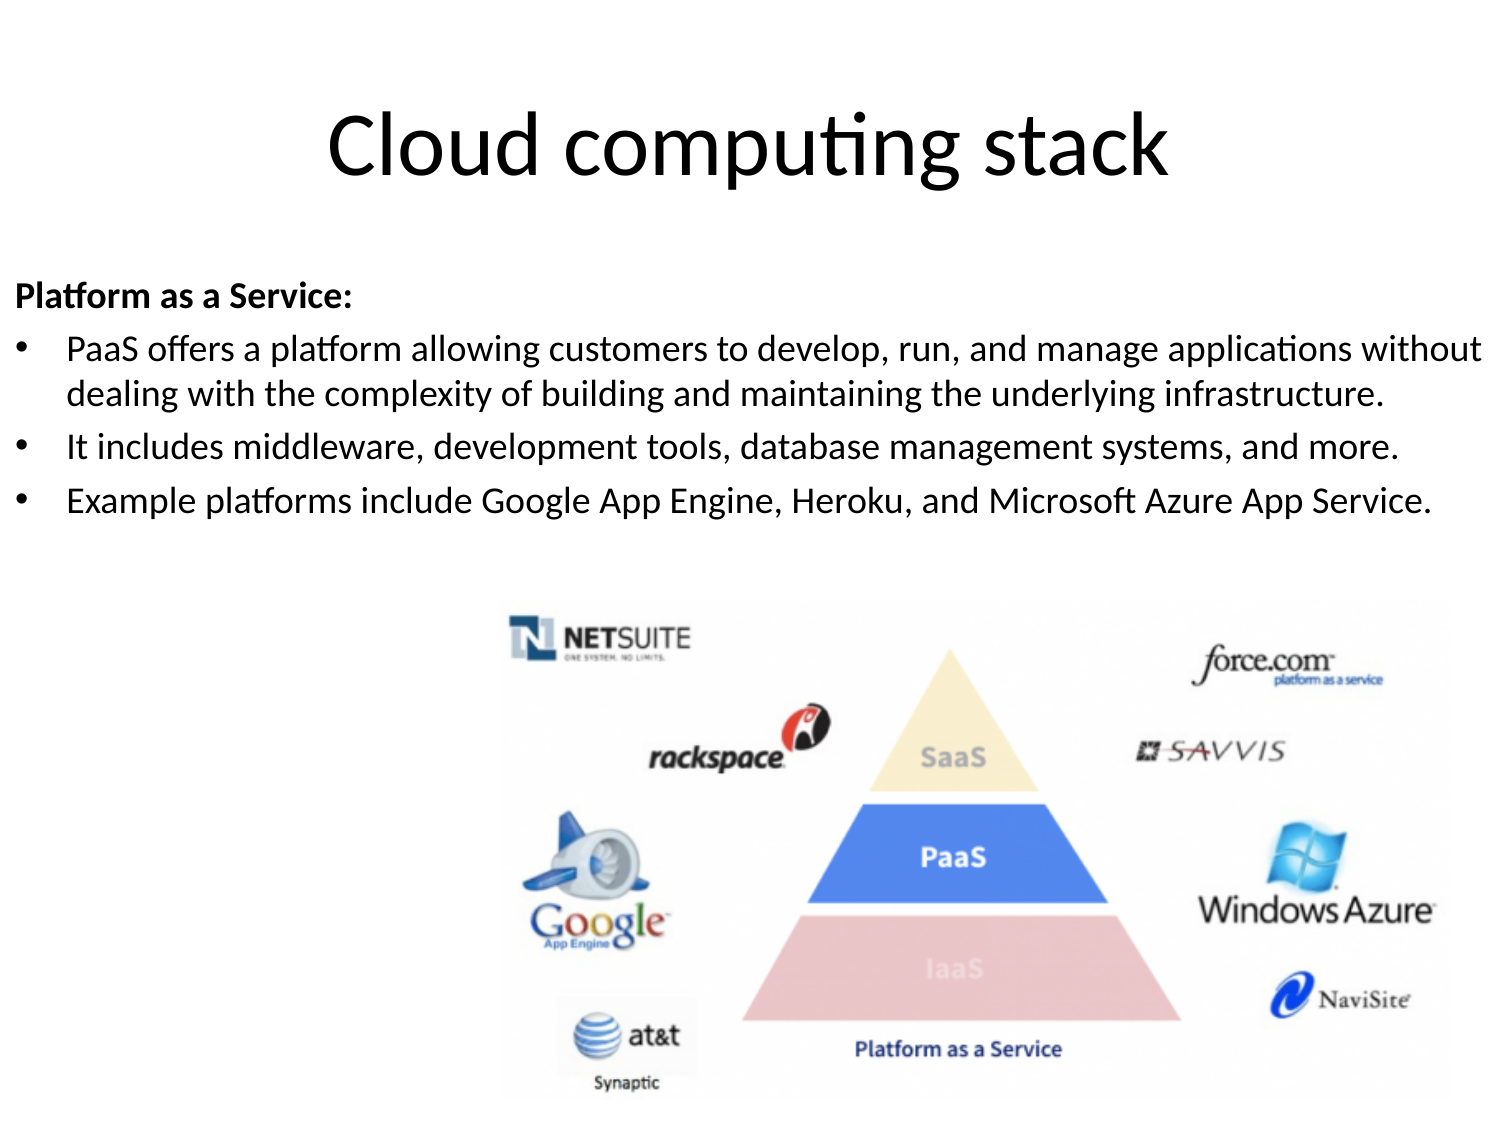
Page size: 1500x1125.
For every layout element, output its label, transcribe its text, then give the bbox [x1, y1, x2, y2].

title Cloud computing stack [75, 45, 1425, 233]
list Platform as a Service: PaaS offers a platform allowing customers to develop, run, and manage applications without dealing with the complexity of building and maintaining the underlying infrastructure. It includes middleware, development tools, database management systems, and more. Example platforms include Google App Engine, Heroku, and Microsoft Azure App Service. [0, 262, 1500, 650]
picture [499, 599, 1451, 1101]
